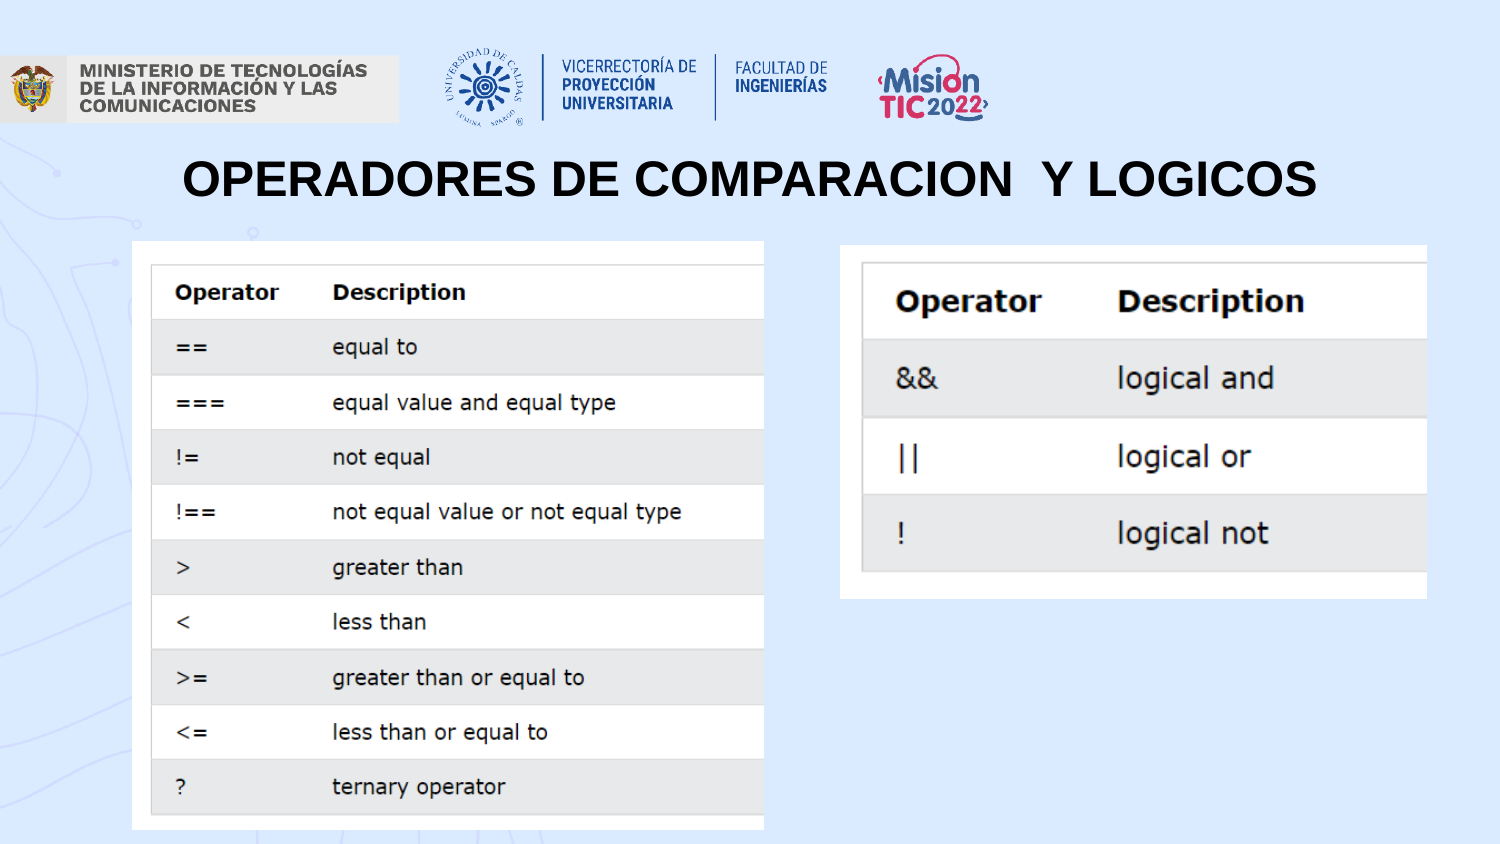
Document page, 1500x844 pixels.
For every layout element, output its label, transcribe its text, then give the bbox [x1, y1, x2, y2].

text_box OPERADORES DE COMPARACION Y LOGICOS [114, 139, 1386, 215]
picture [0, 0, 1500, 844]
